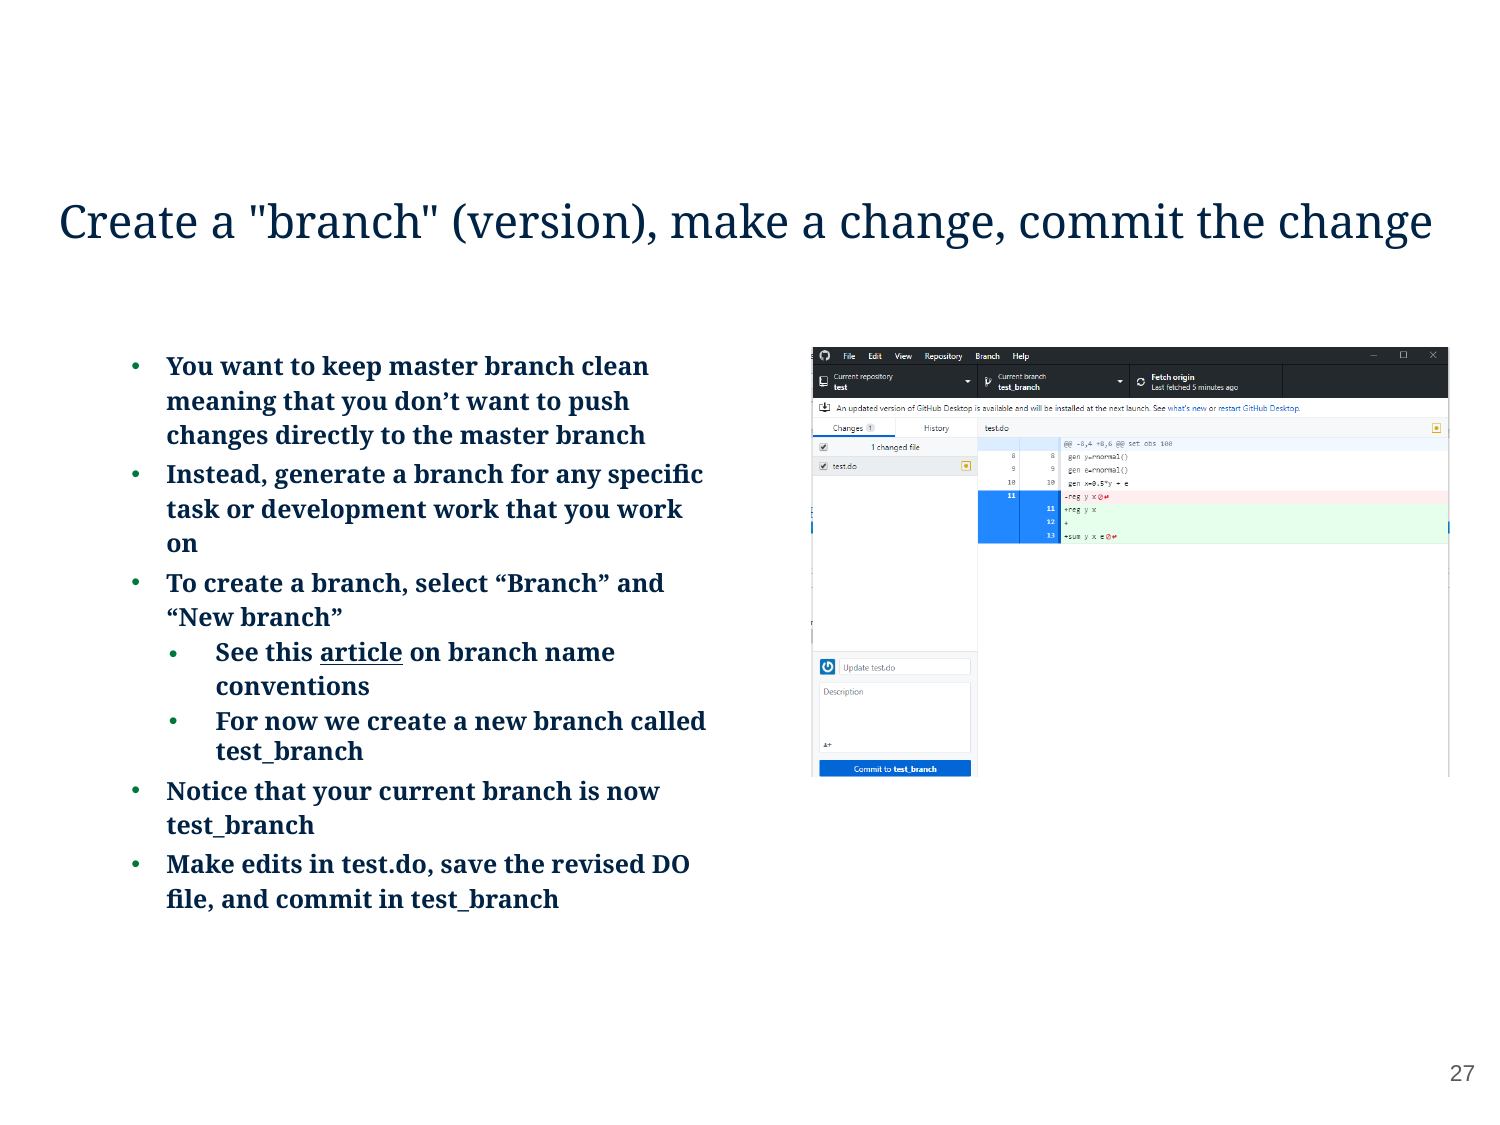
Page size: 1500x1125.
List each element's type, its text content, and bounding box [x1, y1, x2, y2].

list [58, 278, 1450, 999]
slide_number 26 [1425, 1042, 1500, 1103]
title Create a "branch" (version), make a change, commit the change [58, 49, 1447, 248]
picture [810, 347, 1451, 777]
